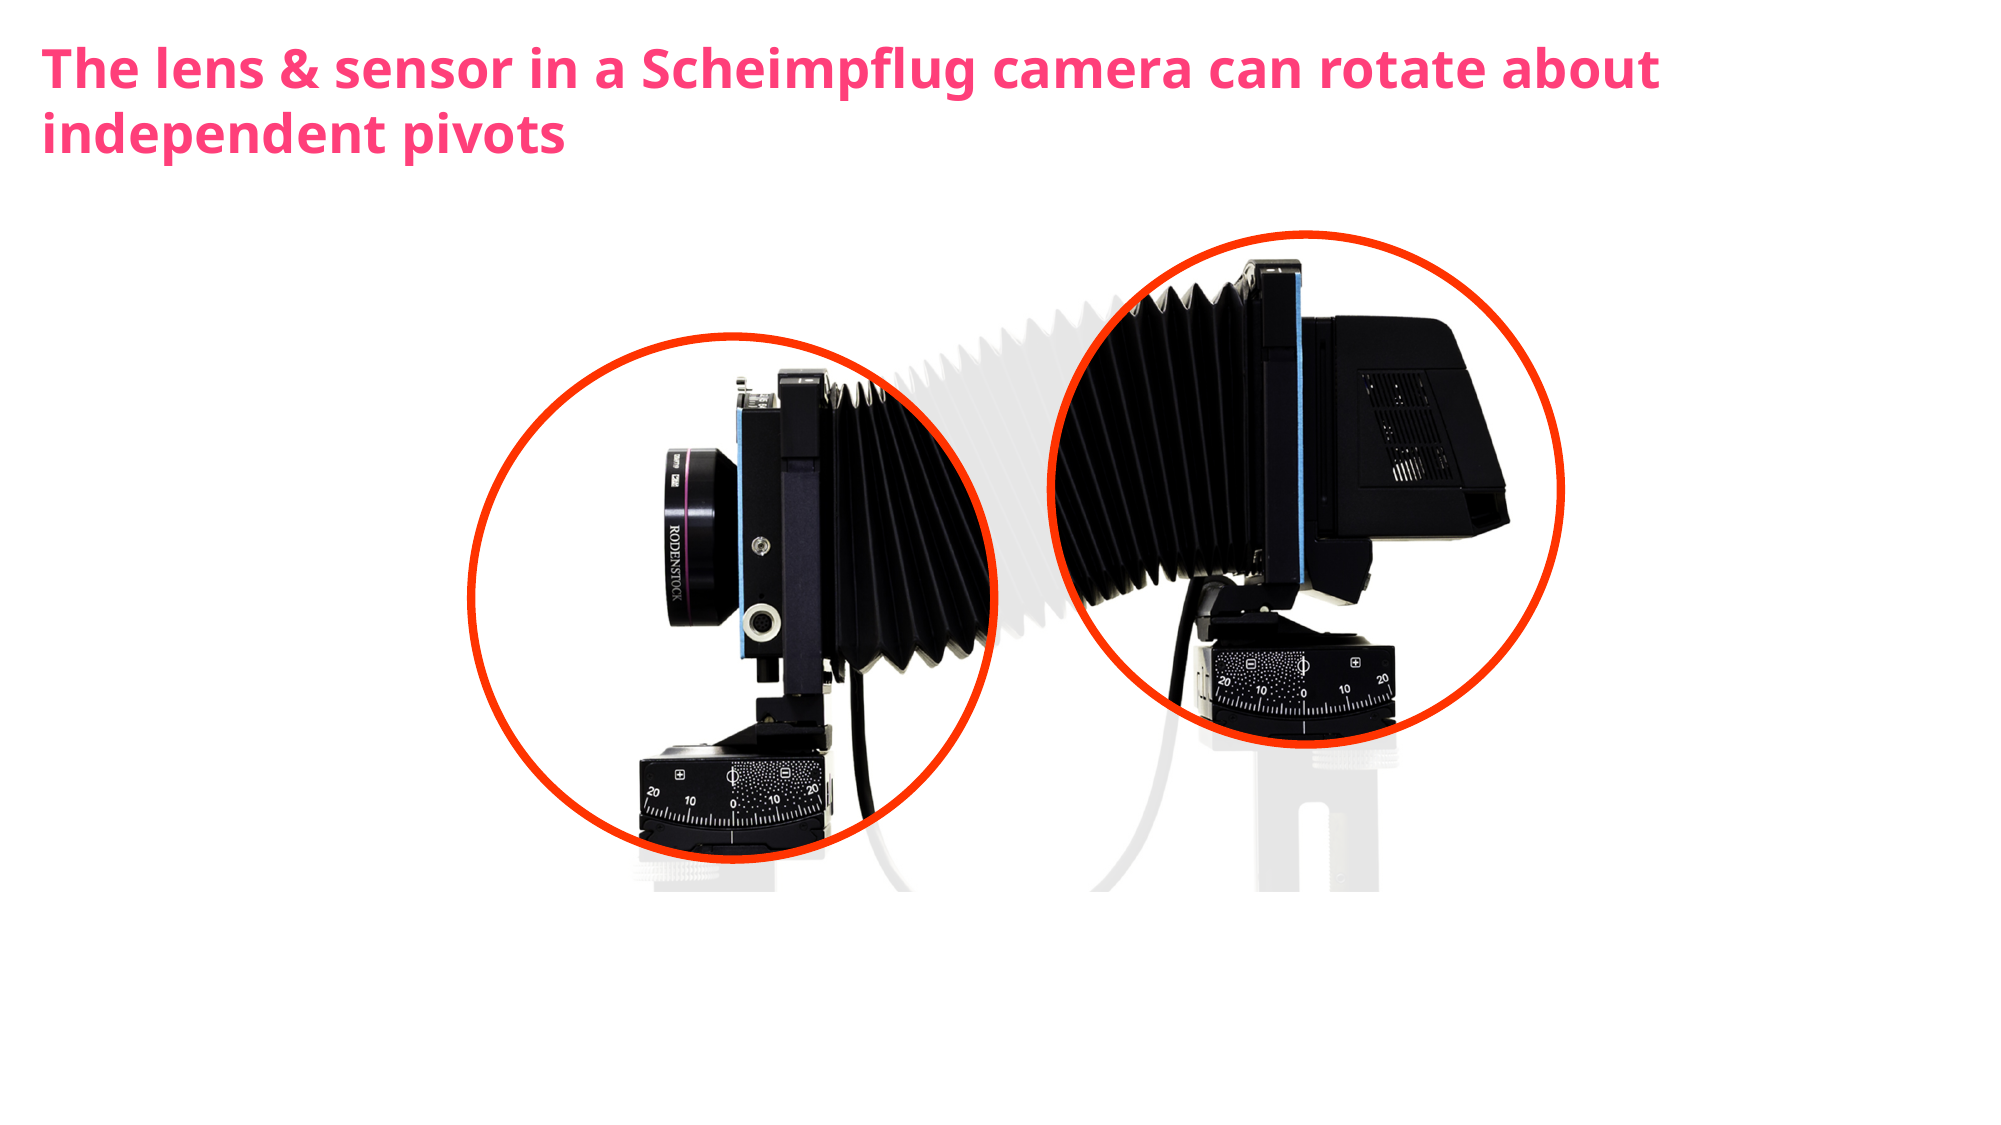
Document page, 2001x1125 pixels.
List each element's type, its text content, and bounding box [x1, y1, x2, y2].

text_box The lens & sensor in a Scheimpflug camera can rotate about independent pivots [26, 27, 2000, 173]
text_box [437, 211, 1587, 892]
